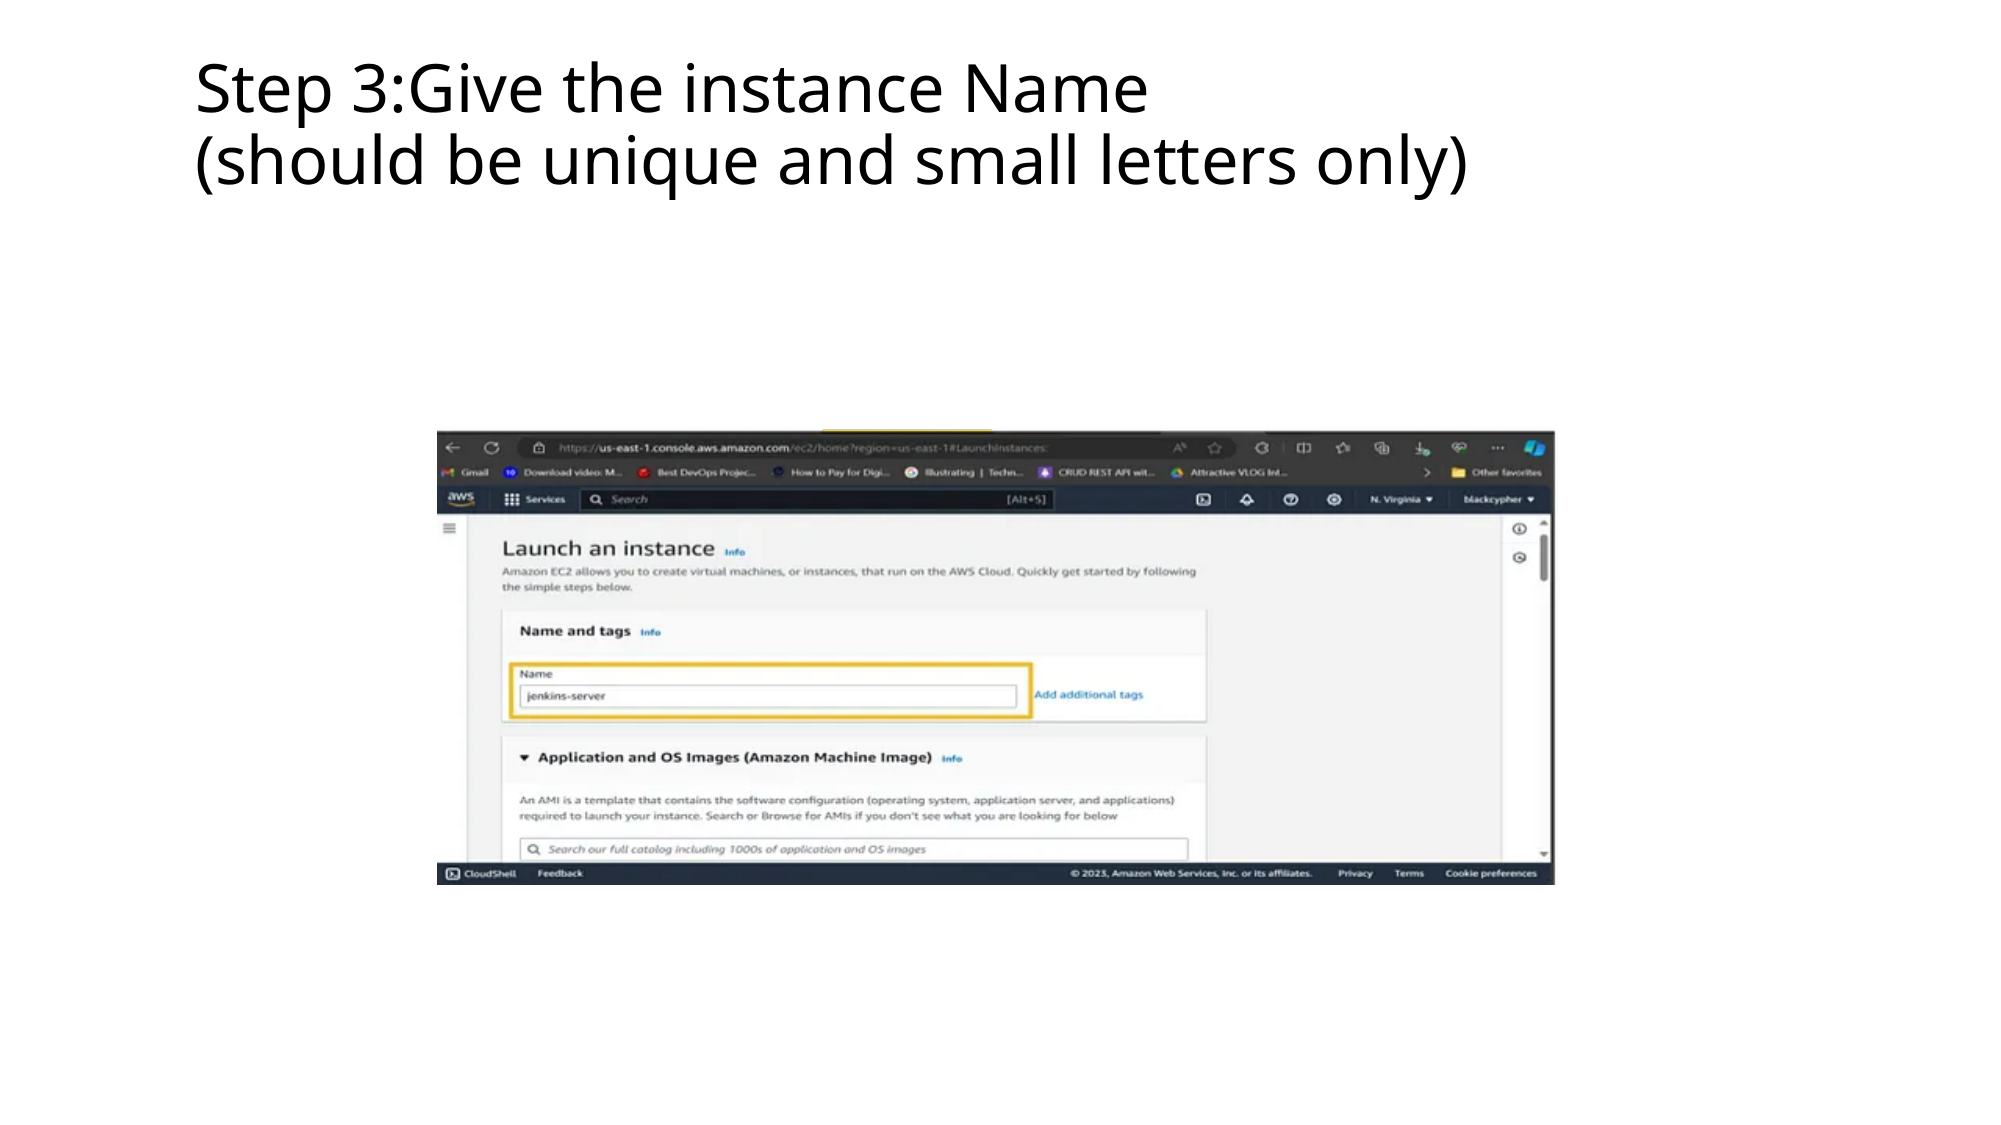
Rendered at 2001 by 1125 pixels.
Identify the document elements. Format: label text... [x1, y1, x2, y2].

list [437, 428, 1563, 885]
title Step 3:Give the instance Name (should be unique and small letters only) [180, 47, 1830, 207]
